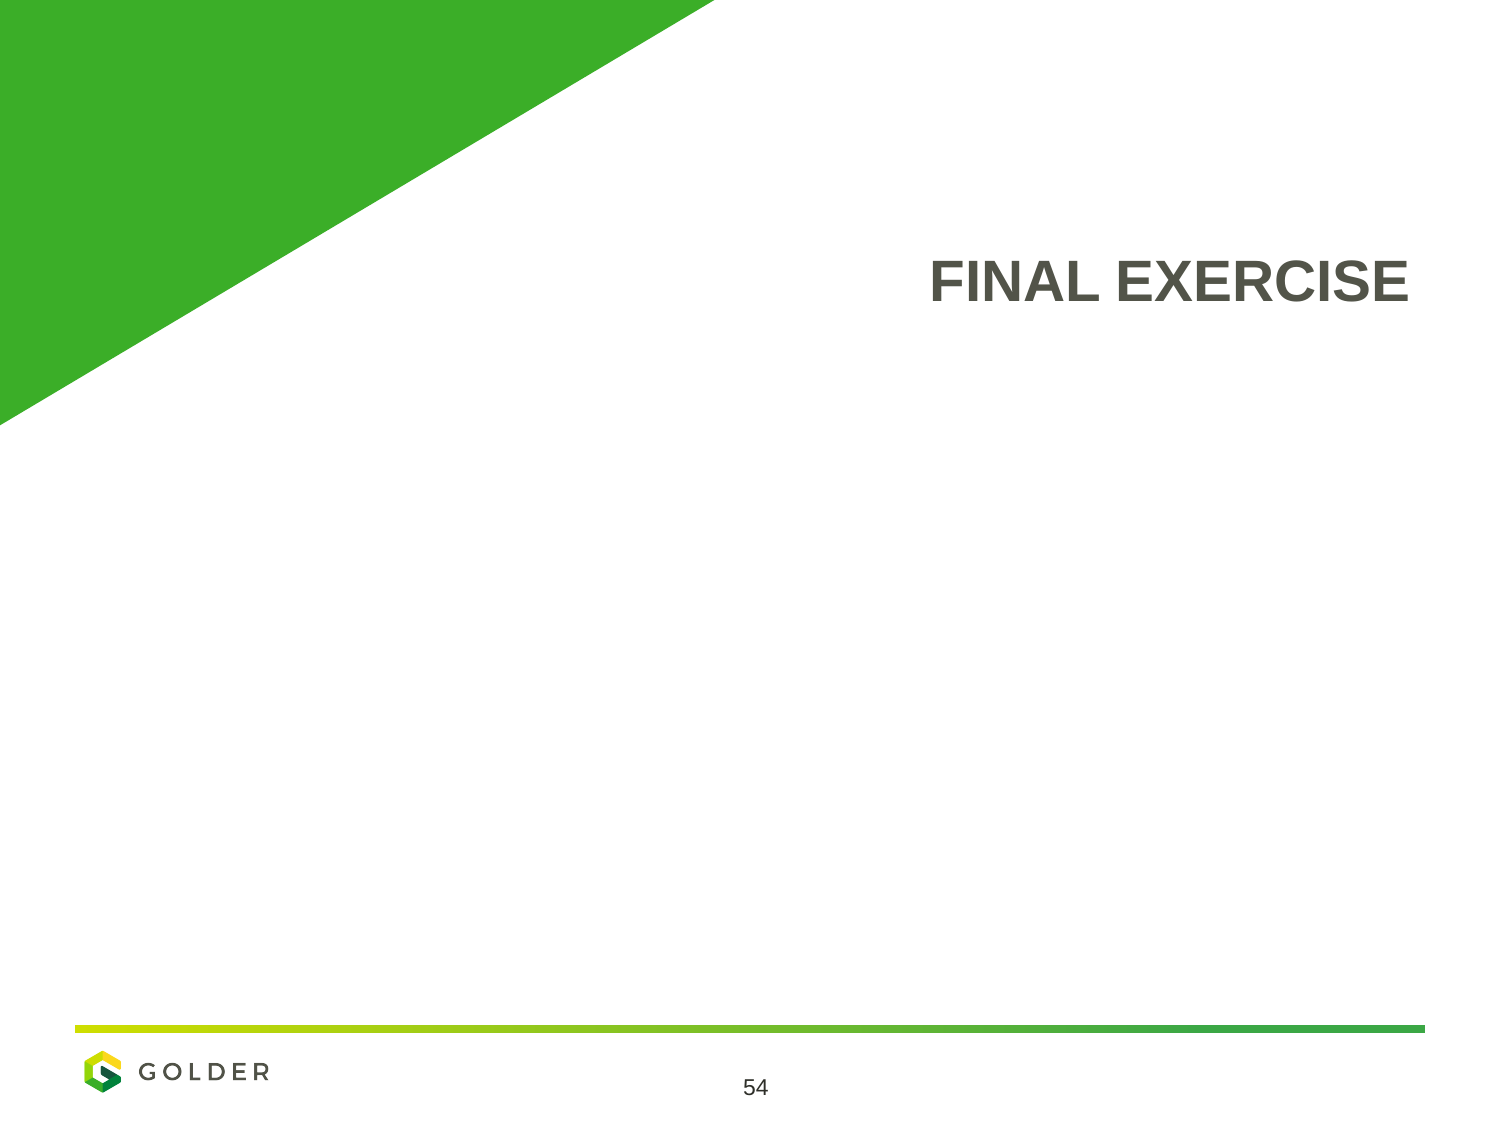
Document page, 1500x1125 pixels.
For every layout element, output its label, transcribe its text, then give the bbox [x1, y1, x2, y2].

list FINAL EXERCISE [75, 243, 1425, 888]
slide_number 54 [716, 1065, 796, 1117]
picture [75, 1043, 279, 1100]
